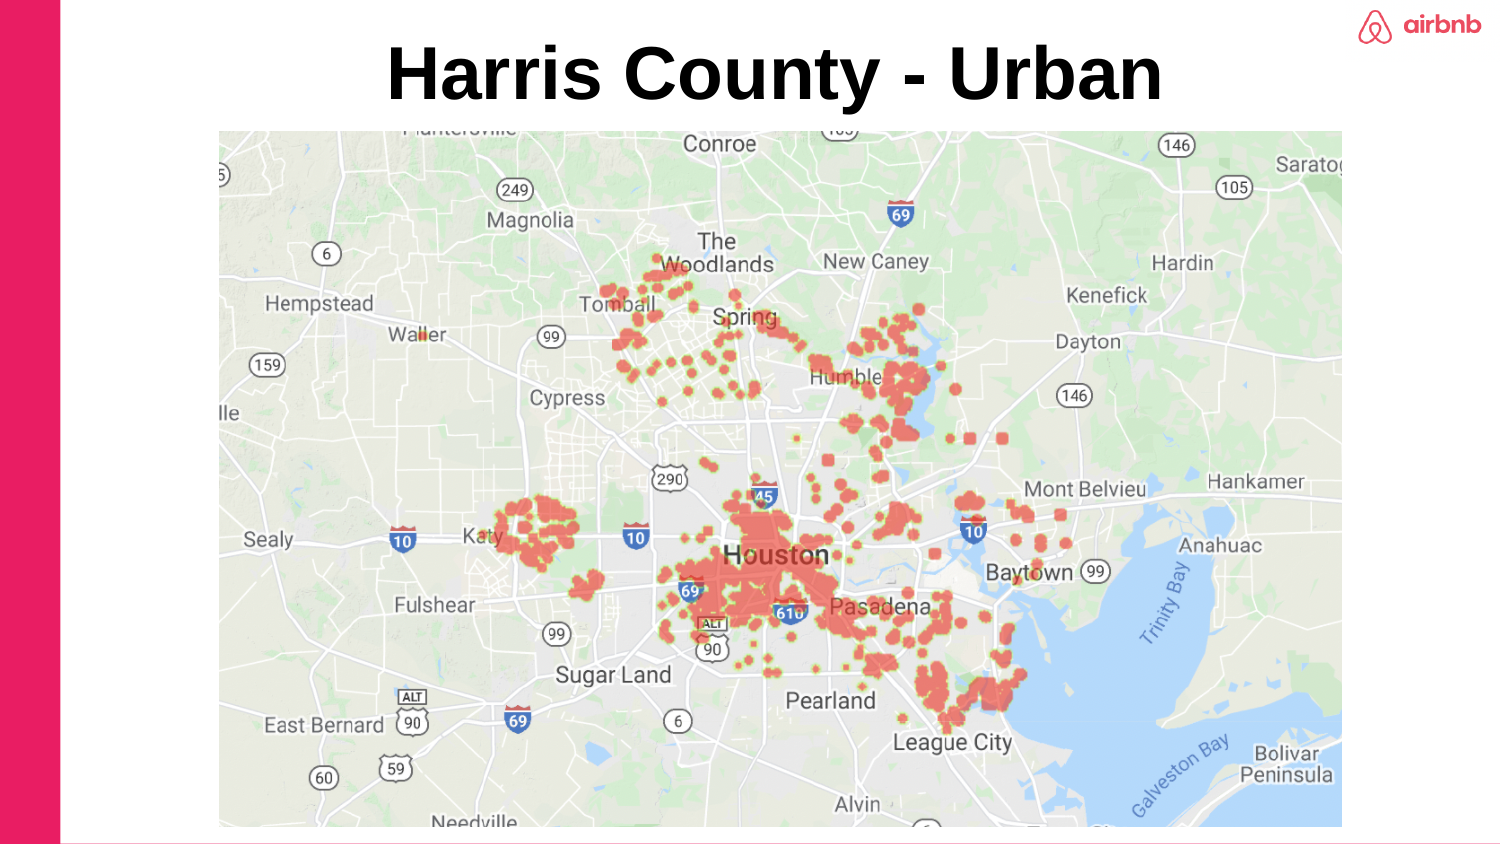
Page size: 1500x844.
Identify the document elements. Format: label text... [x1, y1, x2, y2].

picture [1345, 0, 1500, 62]
text_box Harris County - Urban [371, 9, 1190, 129]
picture [219, 130, 1342, 827]
